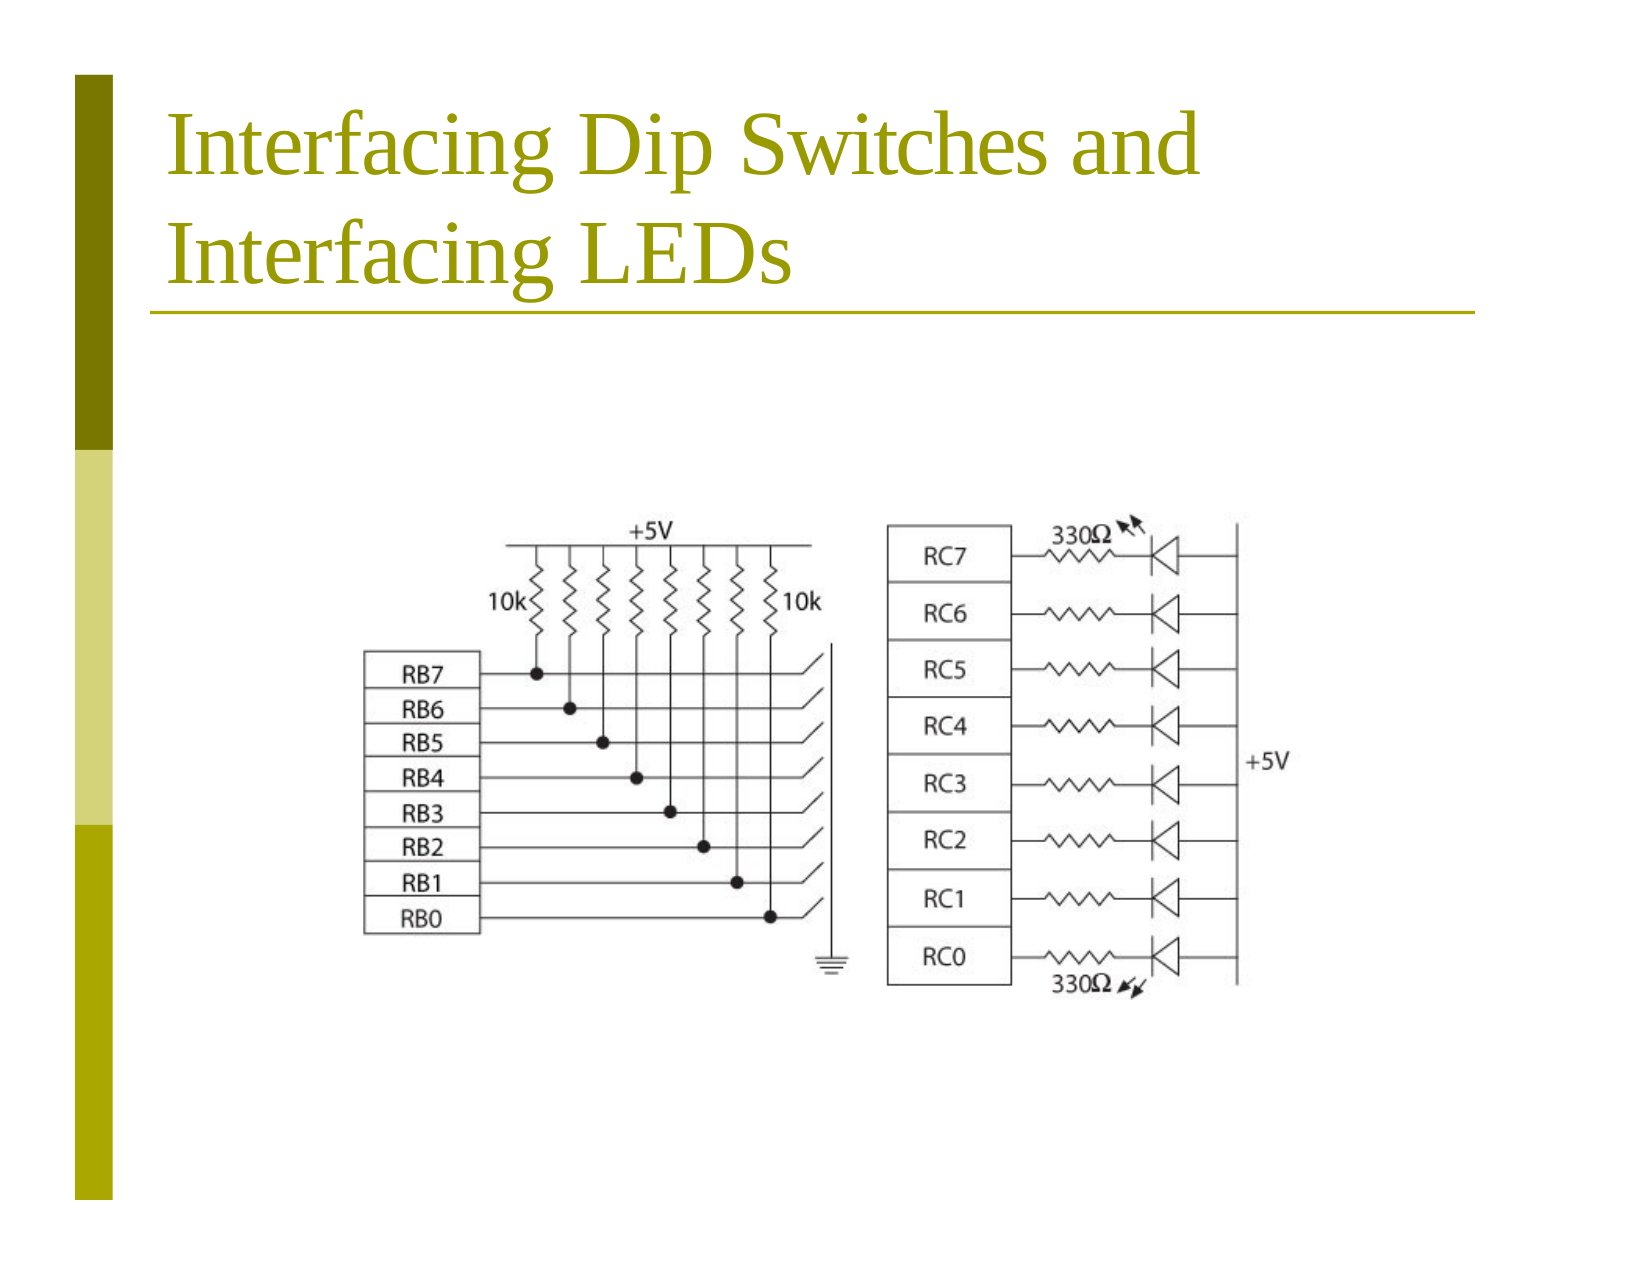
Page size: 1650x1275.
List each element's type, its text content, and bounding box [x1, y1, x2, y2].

title Interfacing Dip Switches and Interfacing LEDs [162, 77, 1488, 302]
text_box [362, 512, 1300, 1000]
text_box [75, 449, 113, 824]
text_box [75, 824, 113, 1200]
